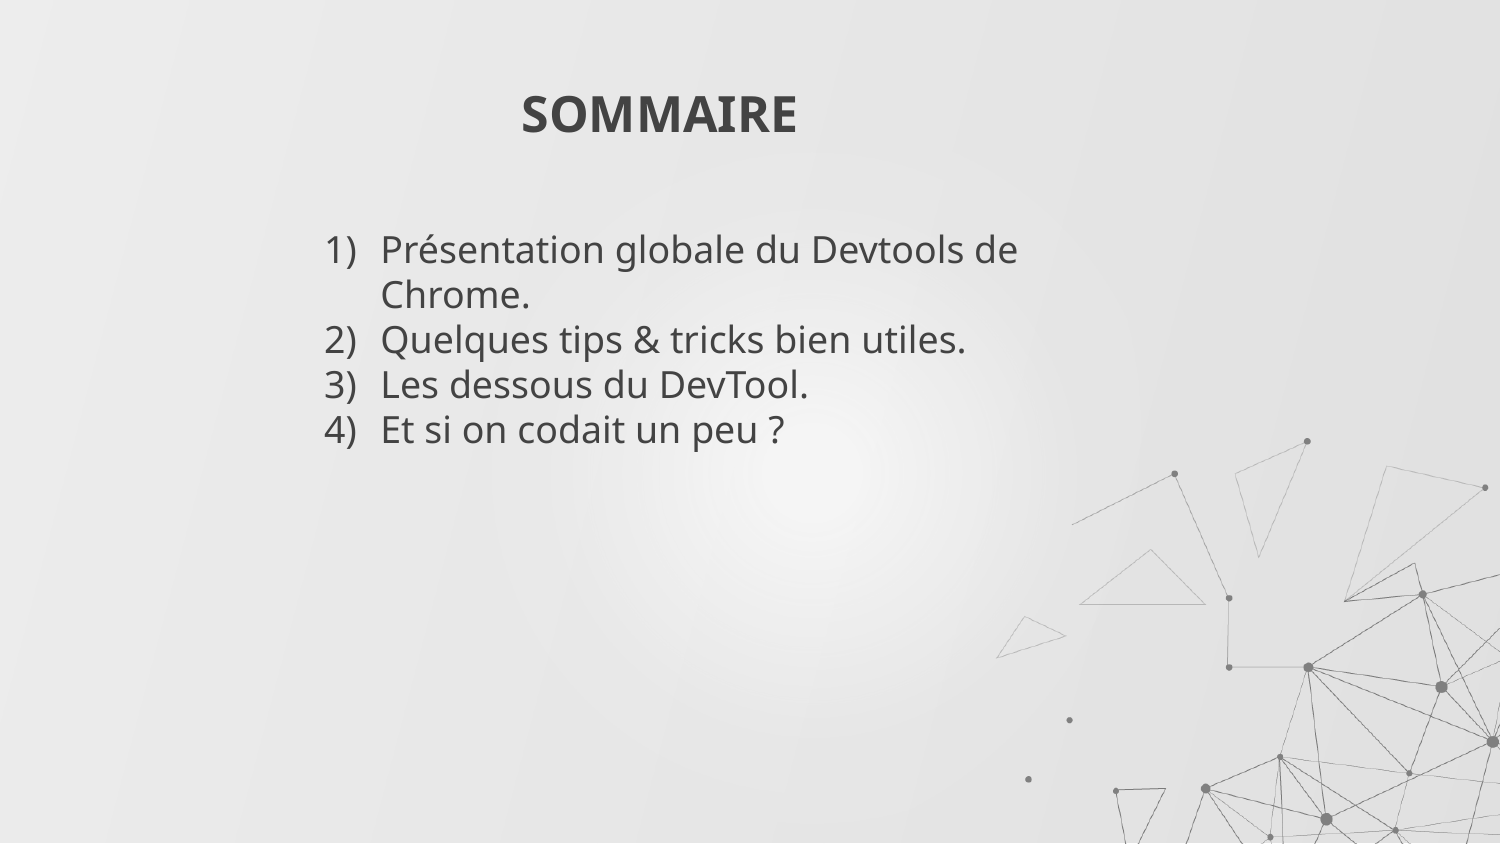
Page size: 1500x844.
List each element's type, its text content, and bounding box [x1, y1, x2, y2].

picture [0, 0, 1500, 844]
list Présentation globale du Devtools de Chrome. Quelques tips & tricks bien utiles. Les dessous du DevTool. Et si on codait un peu ? [271, 210, 1074, 844]
title SOMMAIRE [232, 67, 1088, 179]
